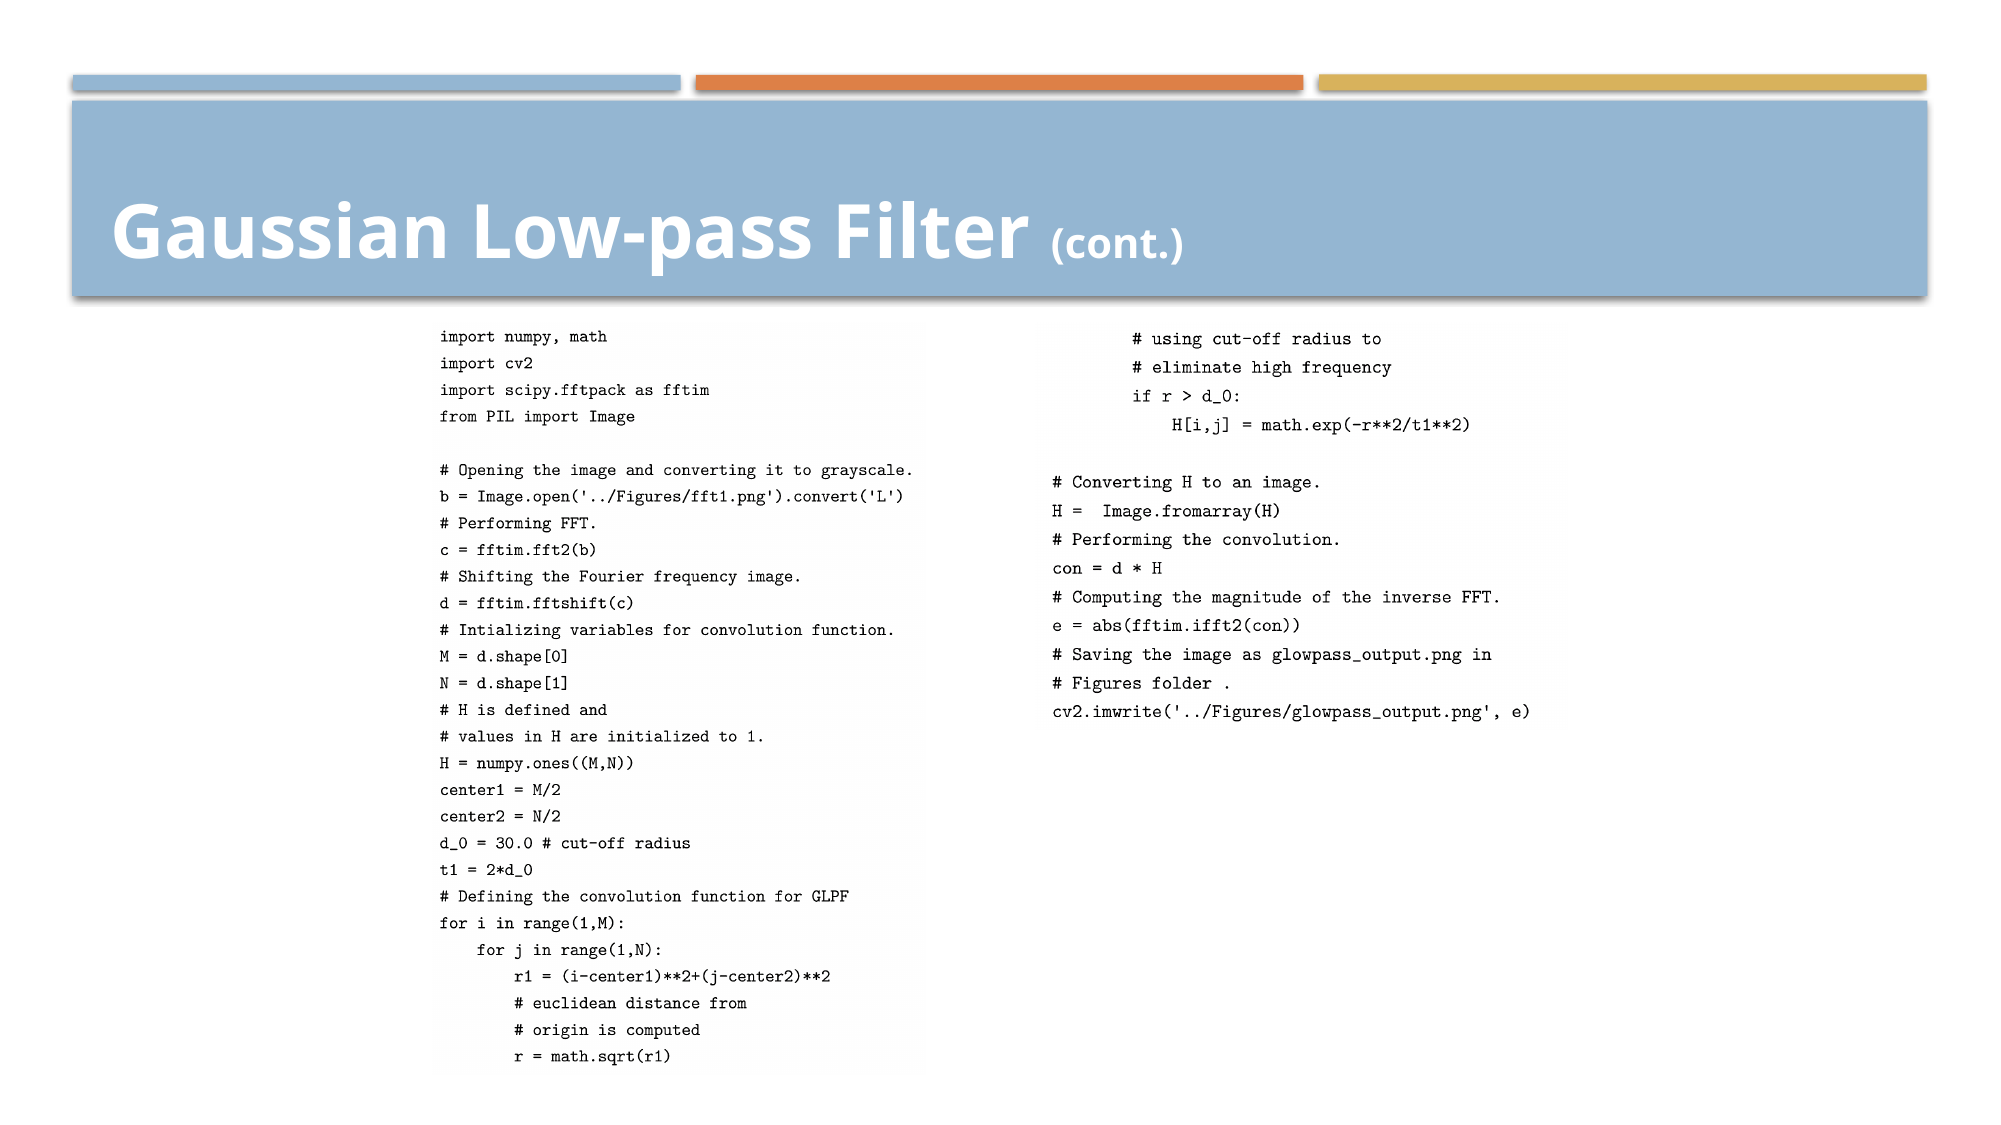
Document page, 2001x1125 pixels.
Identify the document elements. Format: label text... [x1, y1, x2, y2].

title Gaussian Low-pass Filter (cont.) [95, 115, 1905, 282]
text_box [431, 321, 1569, 1076]
